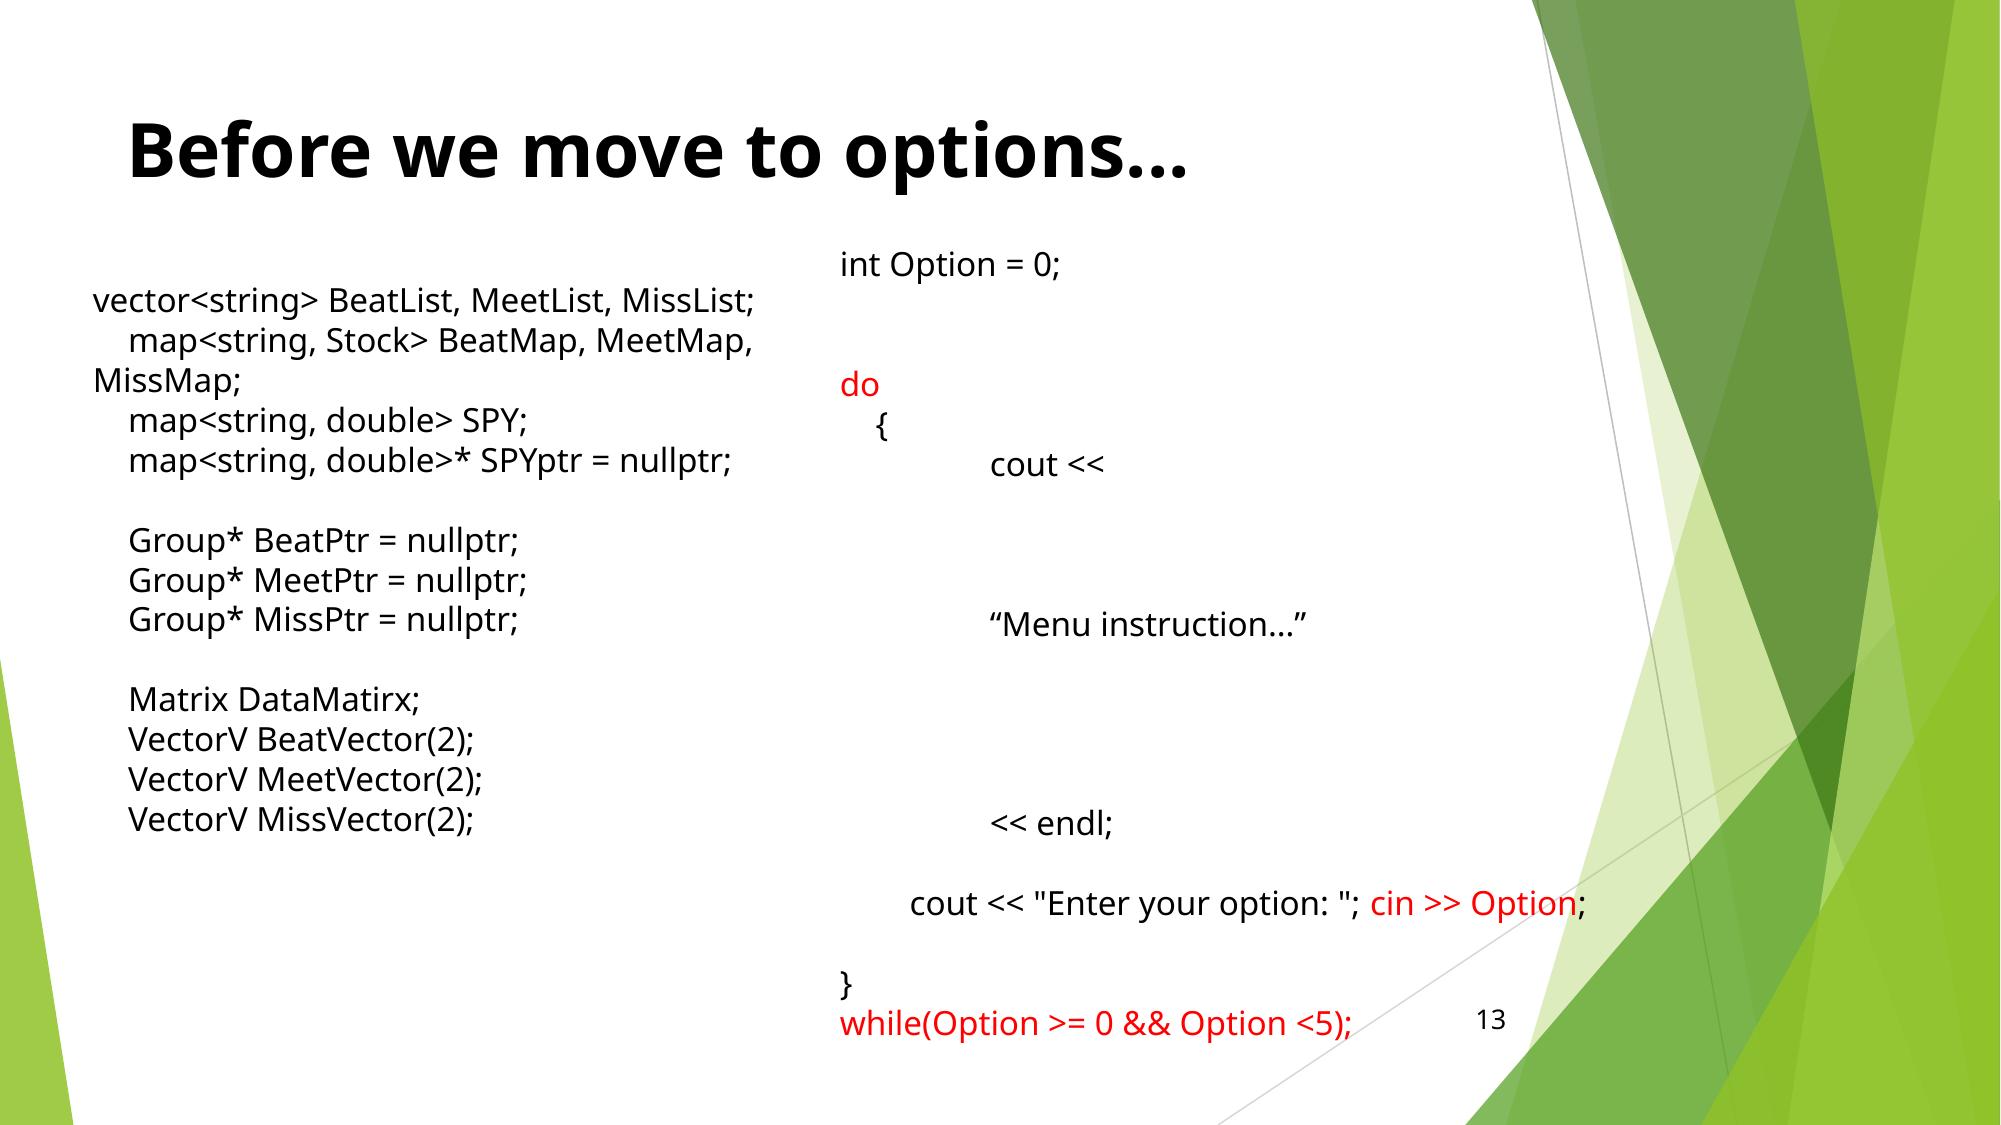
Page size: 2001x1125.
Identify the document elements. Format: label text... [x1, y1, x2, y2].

text_box int Option = 0; do { cout << “Menu instruction…” << endl; cout << "Enter your option: "; cin >> Option; } while(Option >= 0 && Option <5); [824, 228, 1629, 1066]
text_box vector<string> BeatList, MeetList, MissList; map<string, Stock> BeatMap, MeetMap, MissMap; map<string, double> SPY; map<string, double>* SPYptr = nullptr; Group* BeatPtr = nullptr; Group* MeetPtr = nullptr; Group* MissPtr = nullptr; Matrix DataMatirx; VectorV BeatVector(2); VectorV MeetVector(2); VectorV MissVector(2); [78, 264, 824, 951]
title Before we move to options... [111, 94, 1522, 264]
slide_number 13 [1409, 991, 1522, 1051]
